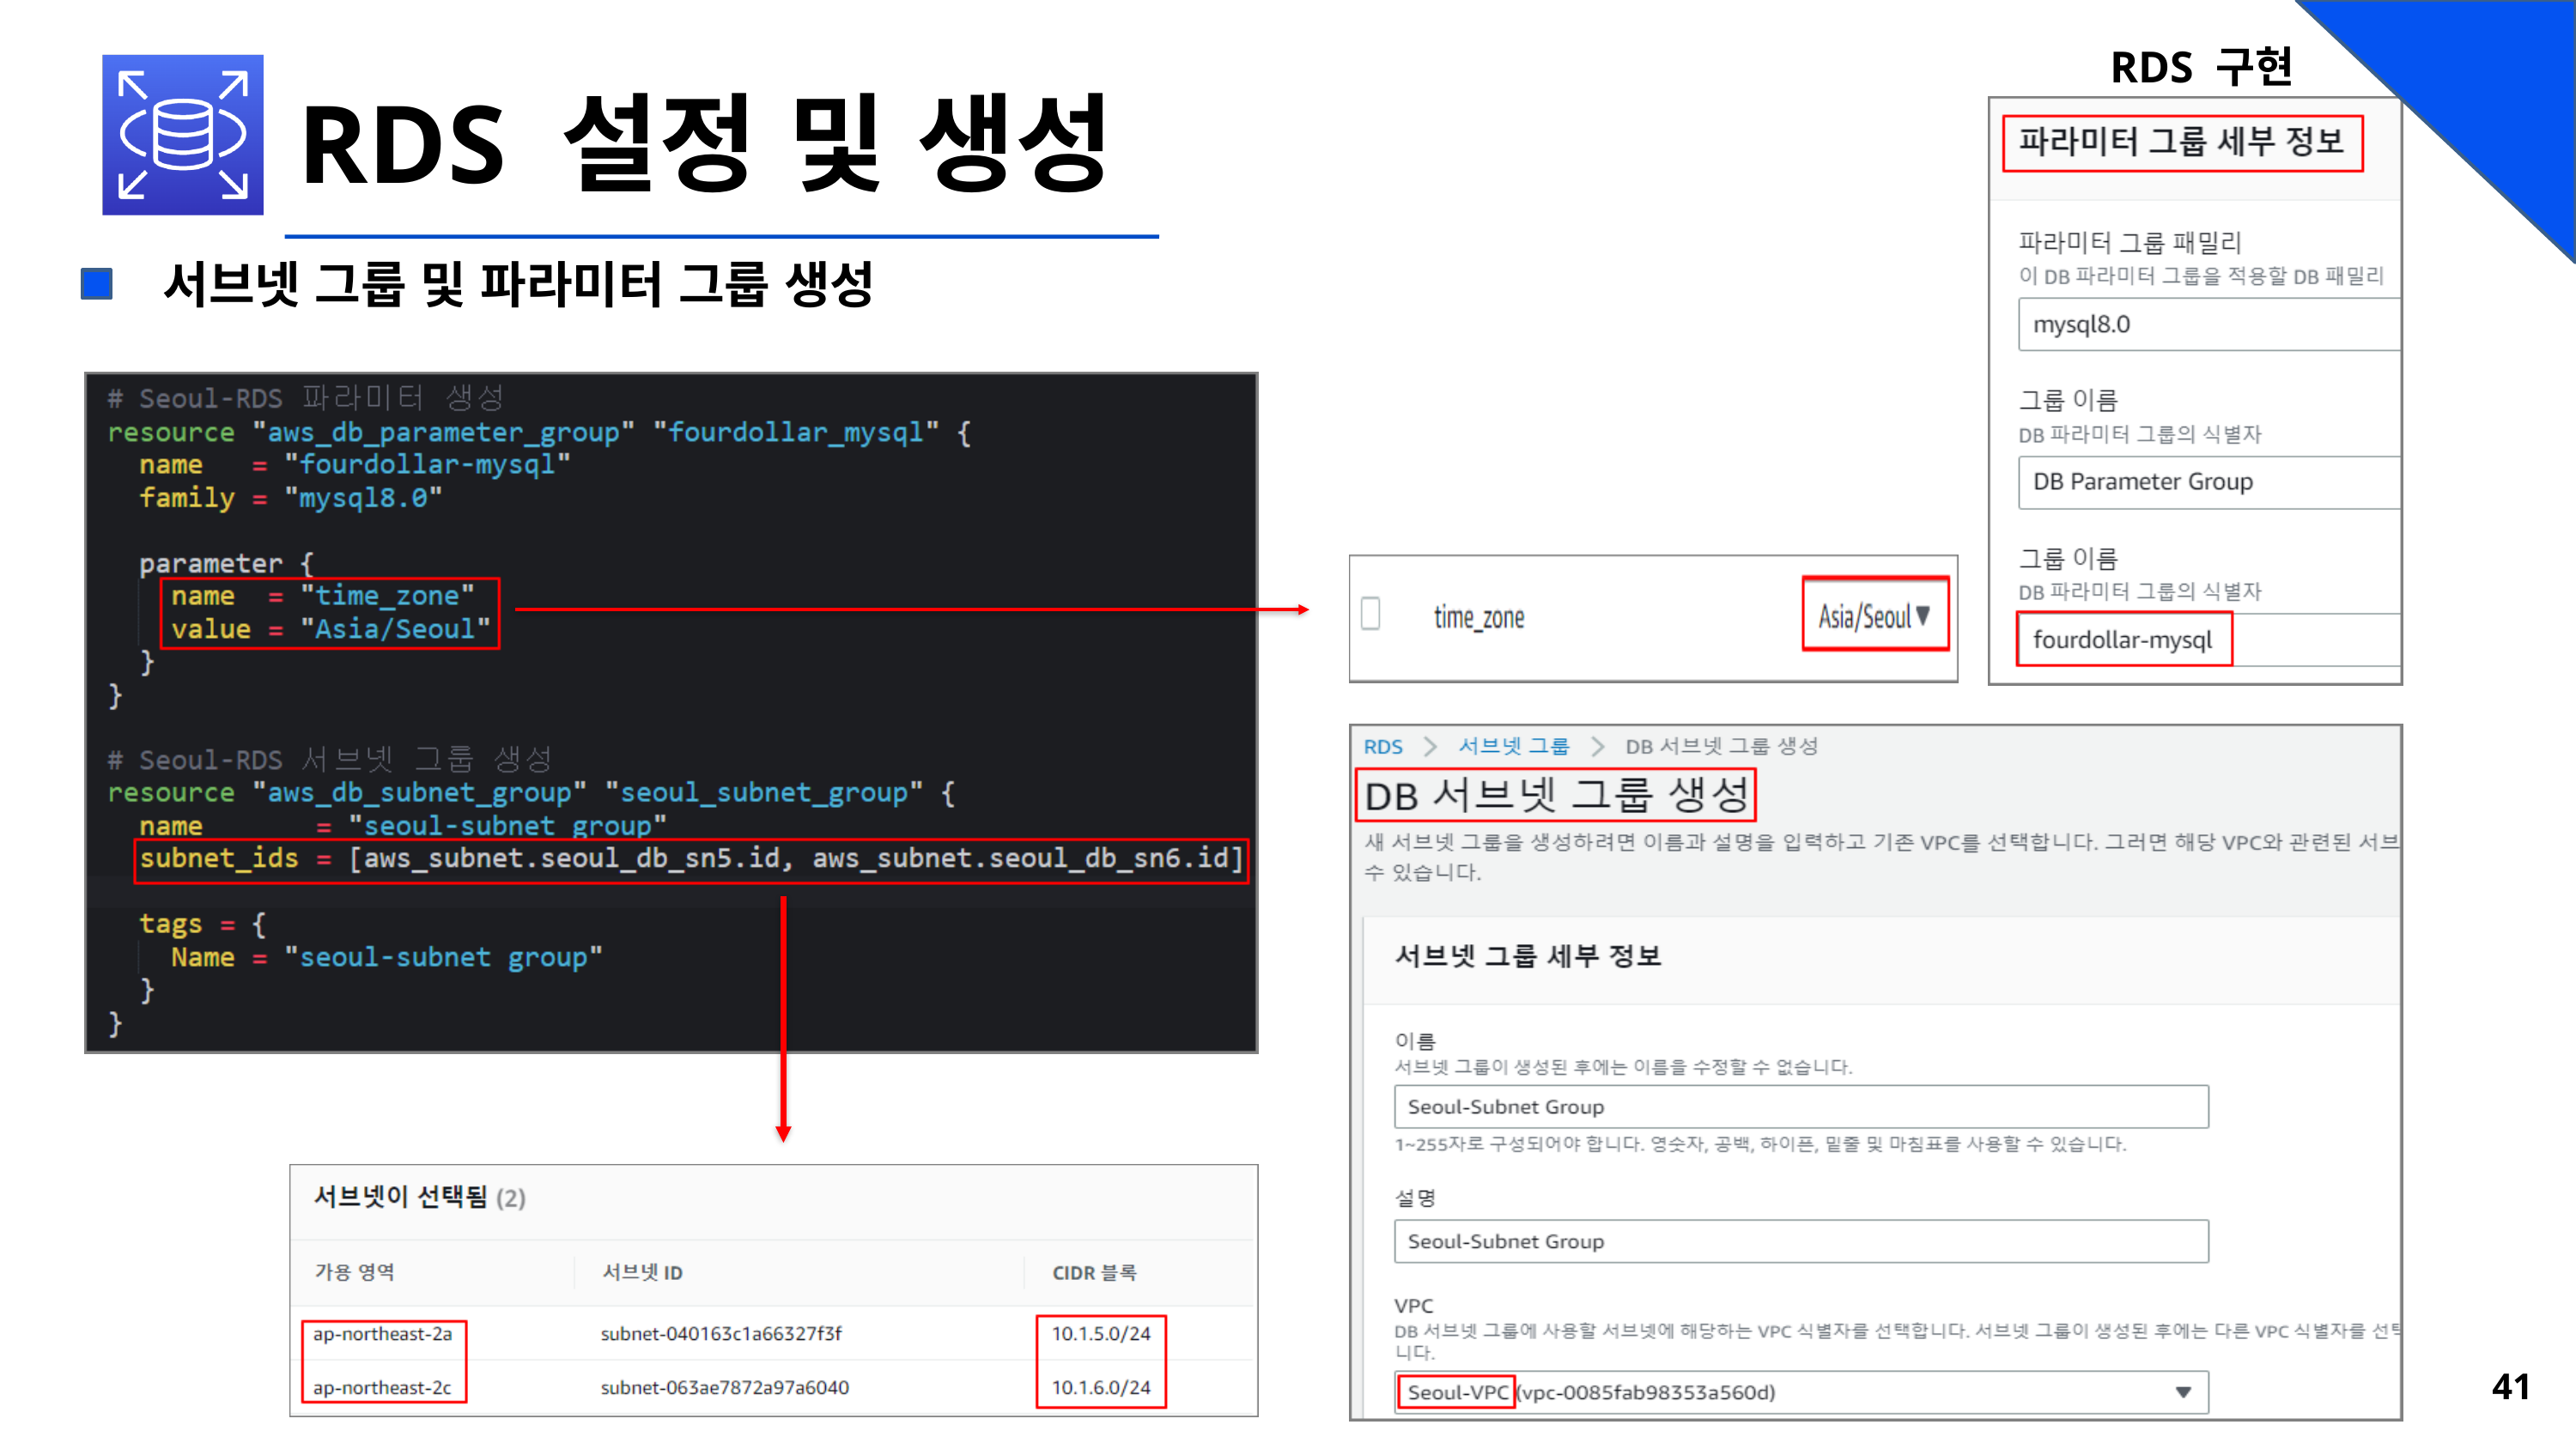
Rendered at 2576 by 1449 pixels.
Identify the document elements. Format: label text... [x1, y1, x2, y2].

picture [1349, 555, 1959, 683]
picture [289, 1164, 1259, 1417]
text_box [81, 268, 112, 300]
text_box RDS 설정 및 생성 [288, 70, 1428, 211]
text_box 41 [2479, 1357, 2576, 1413]
picture [1988, 96, 2403, 686]
text_box 서브넷 그룹 및 파라미터 그룹 생성 [149, 246, 1488, 320]
text_box [2294, 0, 2576, 264]
picture [83, 372, 1259, 1054]
text_box RDS 구현 [2098, 33, 2533, 98]
picture [1349, 724, 2403, 1422]
picture [81, 33, 285, 236]
